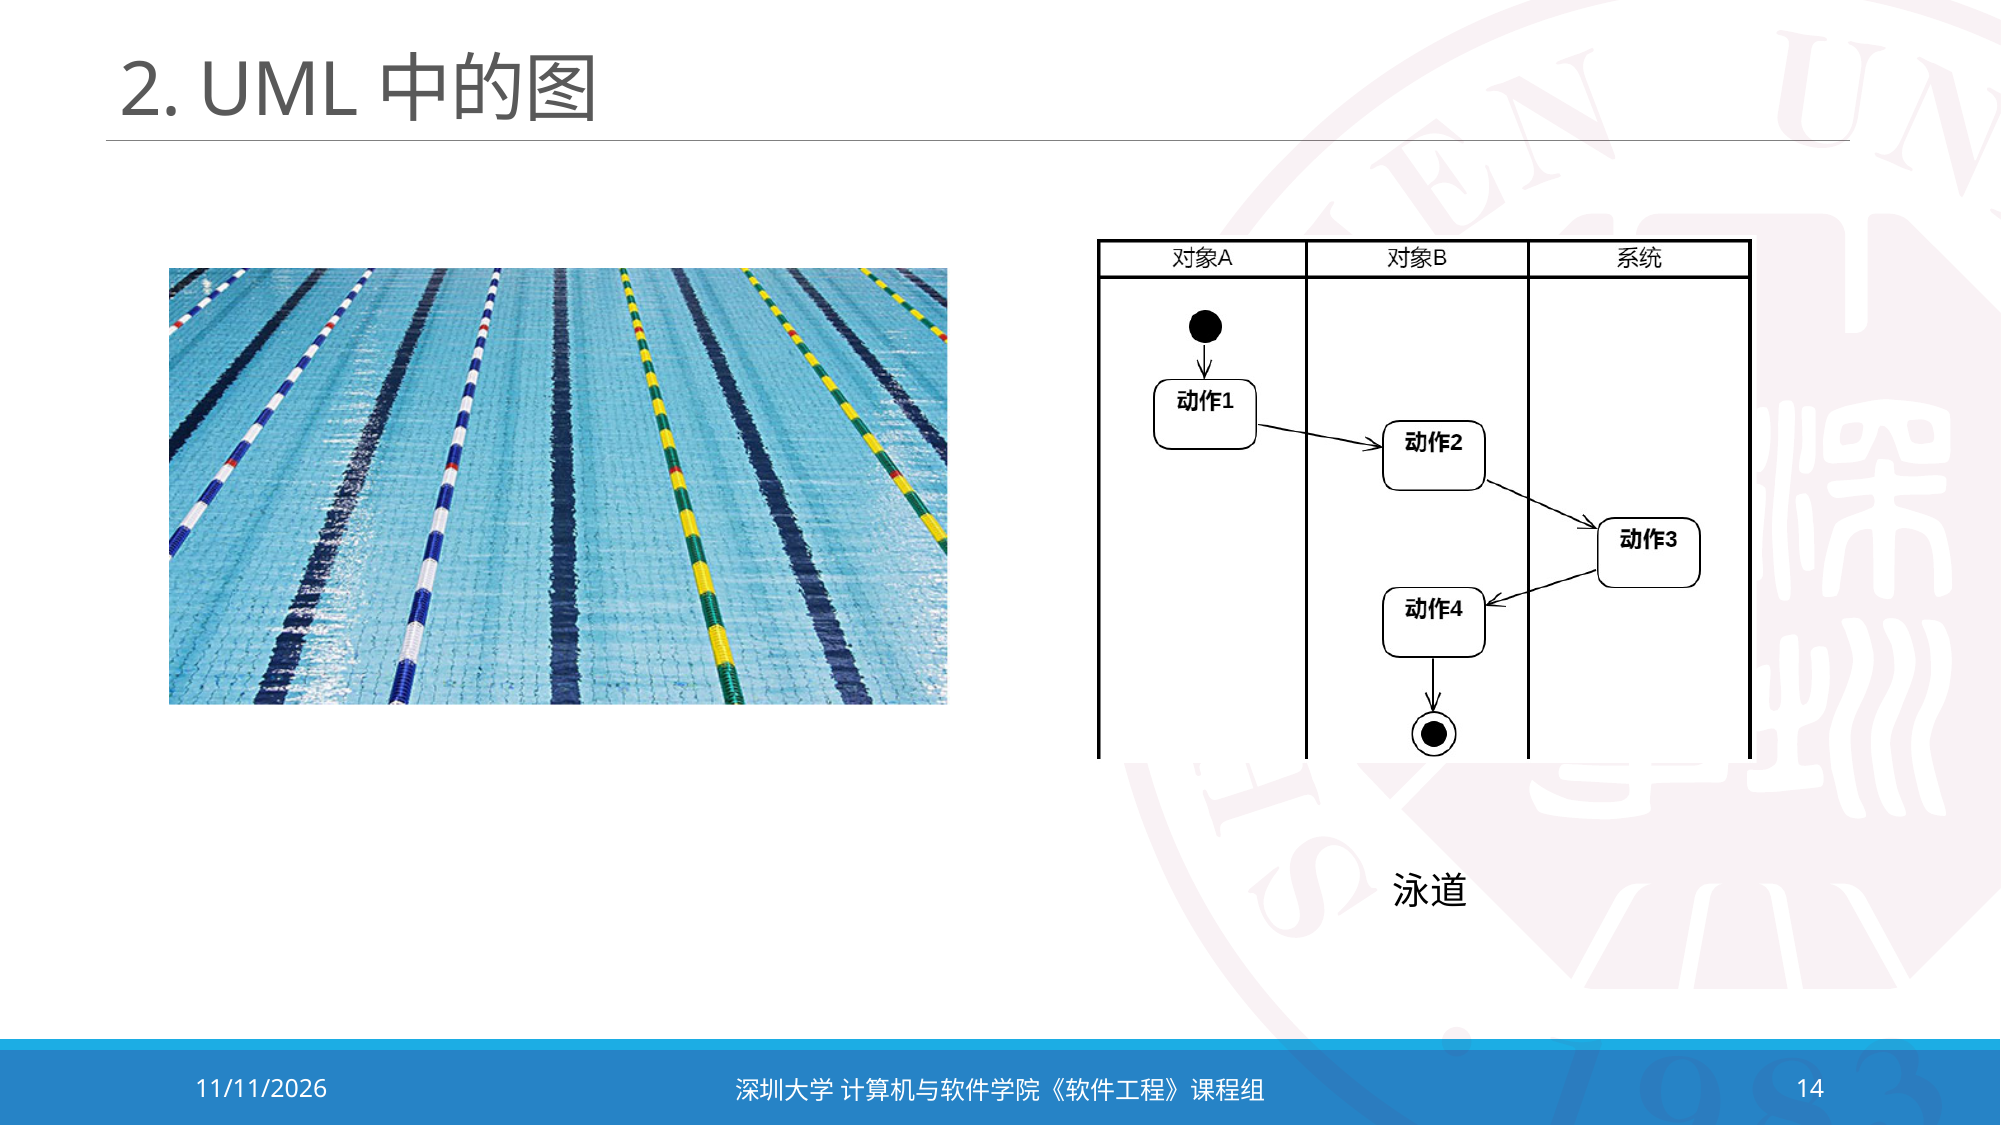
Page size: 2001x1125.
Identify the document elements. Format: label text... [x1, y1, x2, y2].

footer 深圳大学 计算机与软件学院《软件工程》课程组 [604, 1059, 1396, 1120]
picture [1092, 234, 1758, 764]
text_box 泳道 [1377, 859, 1490, 920]
slide_number 14 [1624, 1059, 1840, 1120]
picture [169, 267, 951, 707]
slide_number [180, 1059, 586, 1120]
title 2. UML中的图 [104, 0, 1856, 139]
